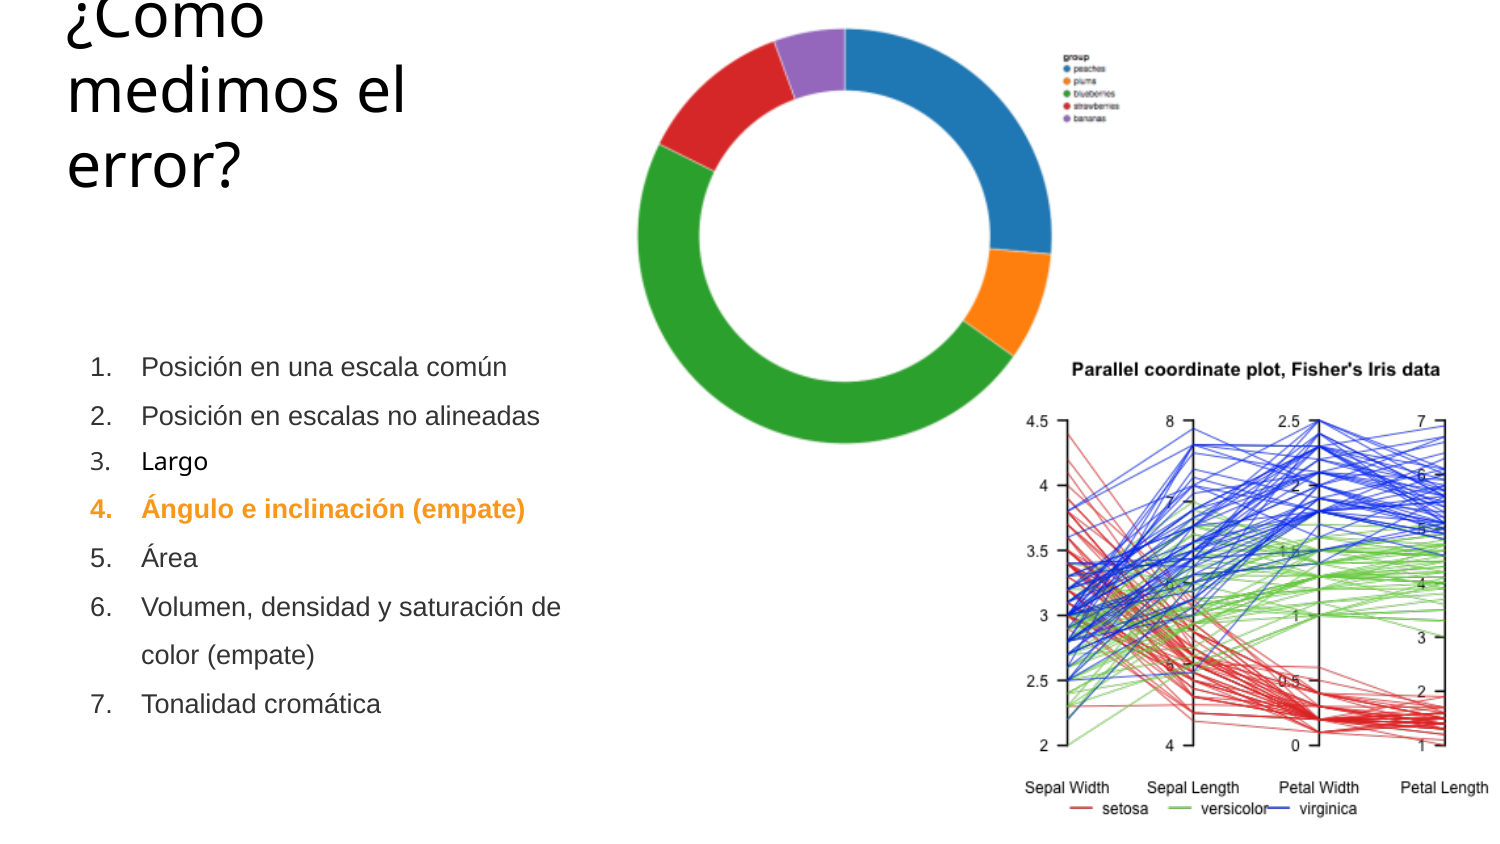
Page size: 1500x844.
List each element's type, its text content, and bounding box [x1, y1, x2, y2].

list Posición en una escala común Posición en escalas no alineadas Largo Ángulo e inclinación (empate) Área Volumen, densidad y saturación de color (empate) Tonalidad cromática [51, 229, 598, 823]
title ¿Cómo medimos el error? [51, 91, 512, 216]
picture [626, 23, 1500, 844]
